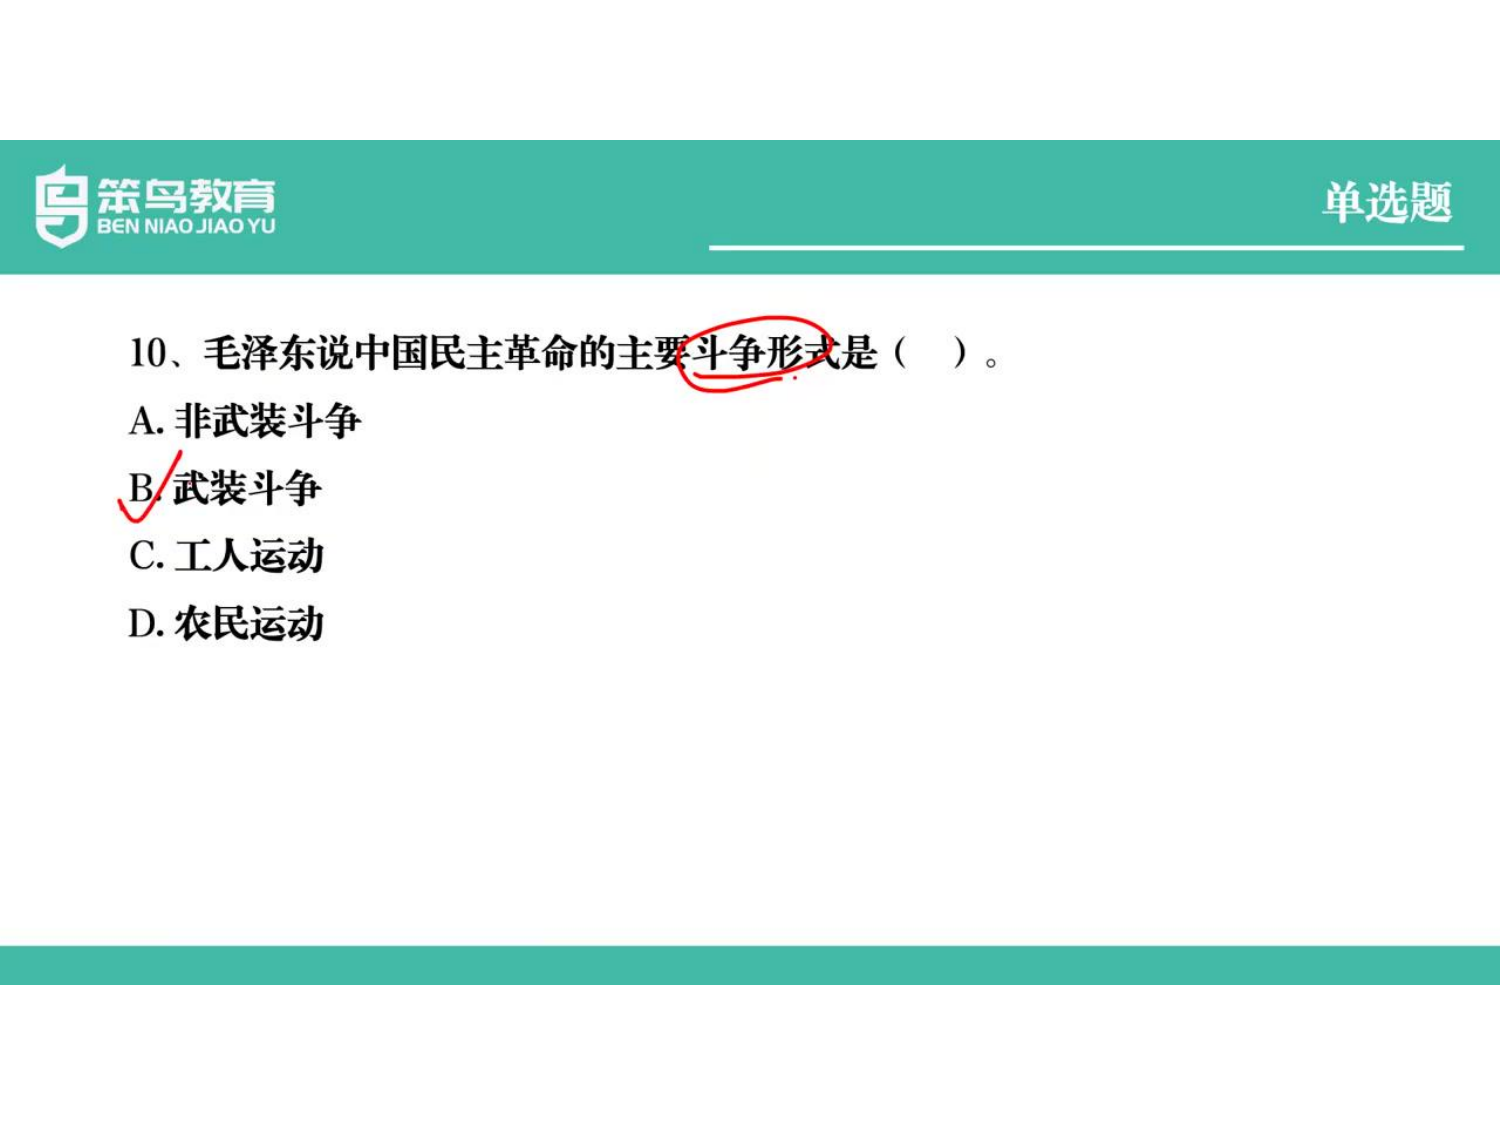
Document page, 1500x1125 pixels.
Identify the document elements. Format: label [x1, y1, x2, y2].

picture [0, 140, 1500, 985]
